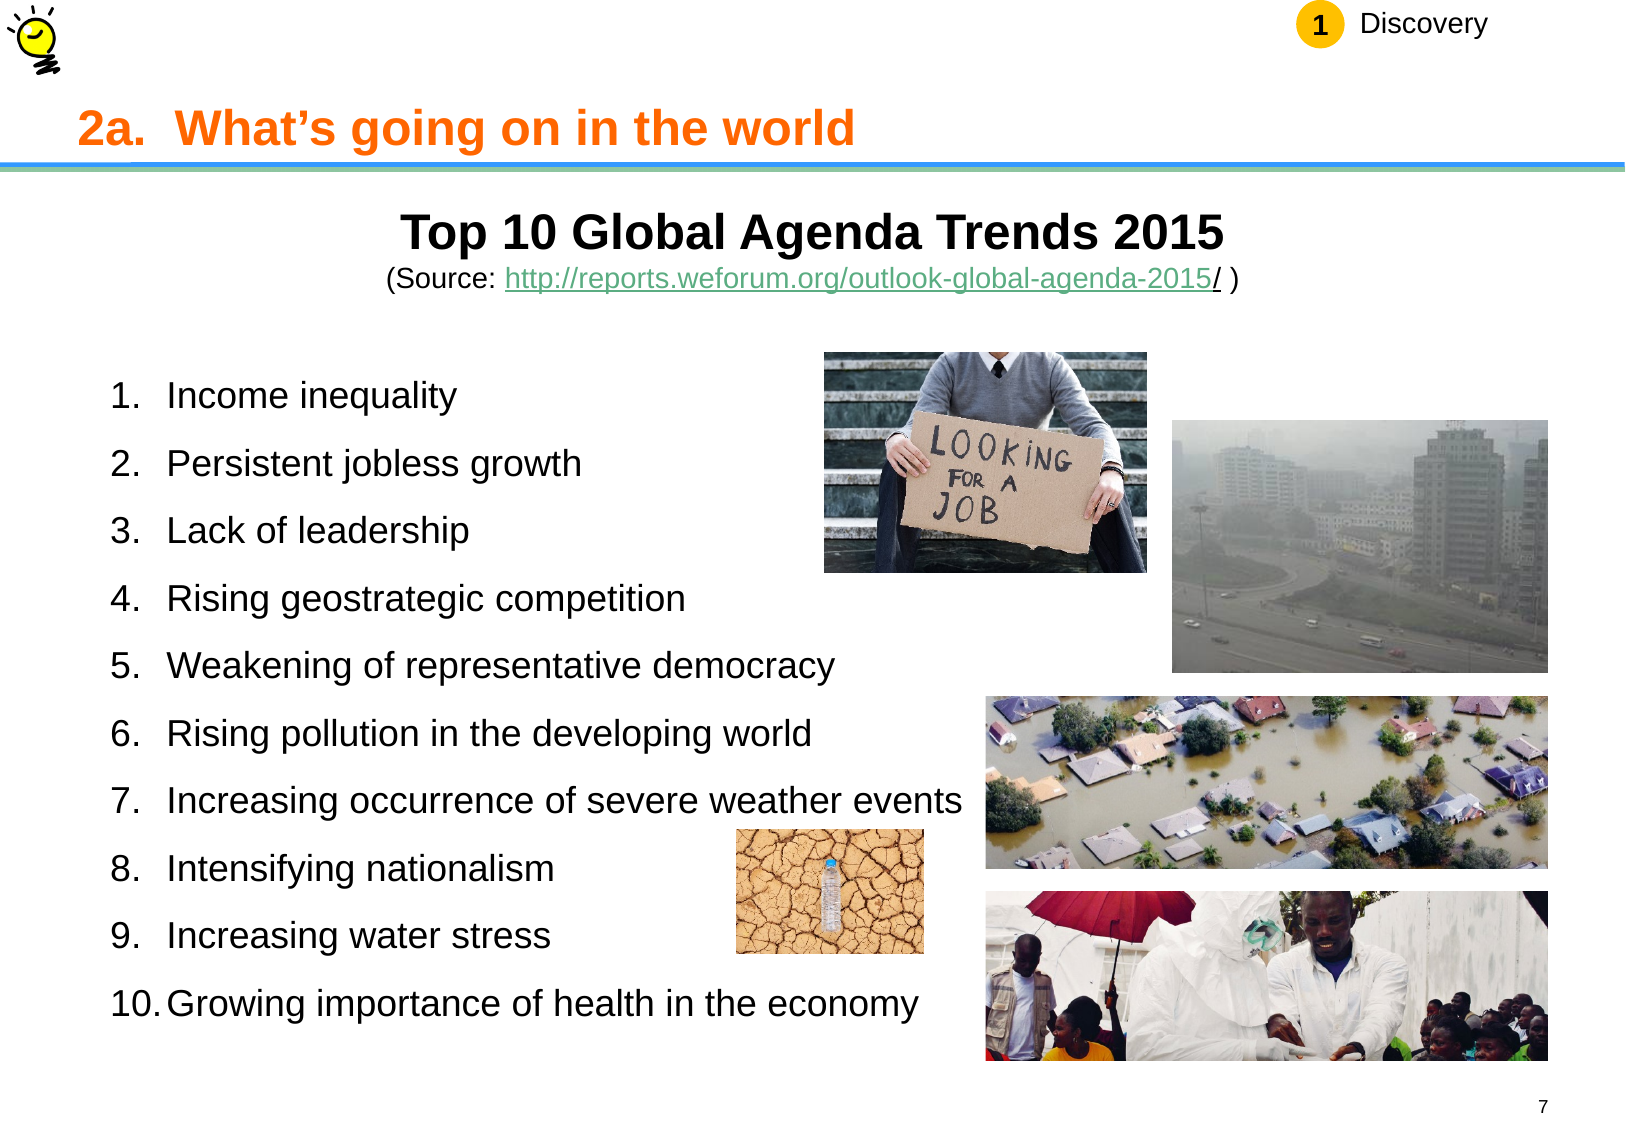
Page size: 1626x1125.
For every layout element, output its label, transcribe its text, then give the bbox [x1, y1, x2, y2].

picture [0, 0, 86, 95]
text_box Top 10 Global Agenda Trends 2015 (Source: http://reports.weforum.org/outlook-global-agenda-2015/ ) [75, 182, 1550, 315]
text_box 1 [1296, 0, 1345, 49]
text_box Discovery [1345, 0, 1504, 55]
picture [1172, 420, 1549, 674]
picture [736, 828, 924, 954]
picture [824, 352, 1147, 574]
picture [985, 696, 1549, 869]
picture [985, 890, 1549, 1061]
title 2a. What’s going on in the world [77, 26, 1548, 163]
text_box Income inequality Persistent jobless growth Lack of leadership Rising geostrategic competition Weakening of representative democracy Rising pollution in the developing world Increasing occurrence of severe weather events Intensifying nationalism Increasing water stress Growing importance of health in the economy [95, 341, 1237, 1032]
